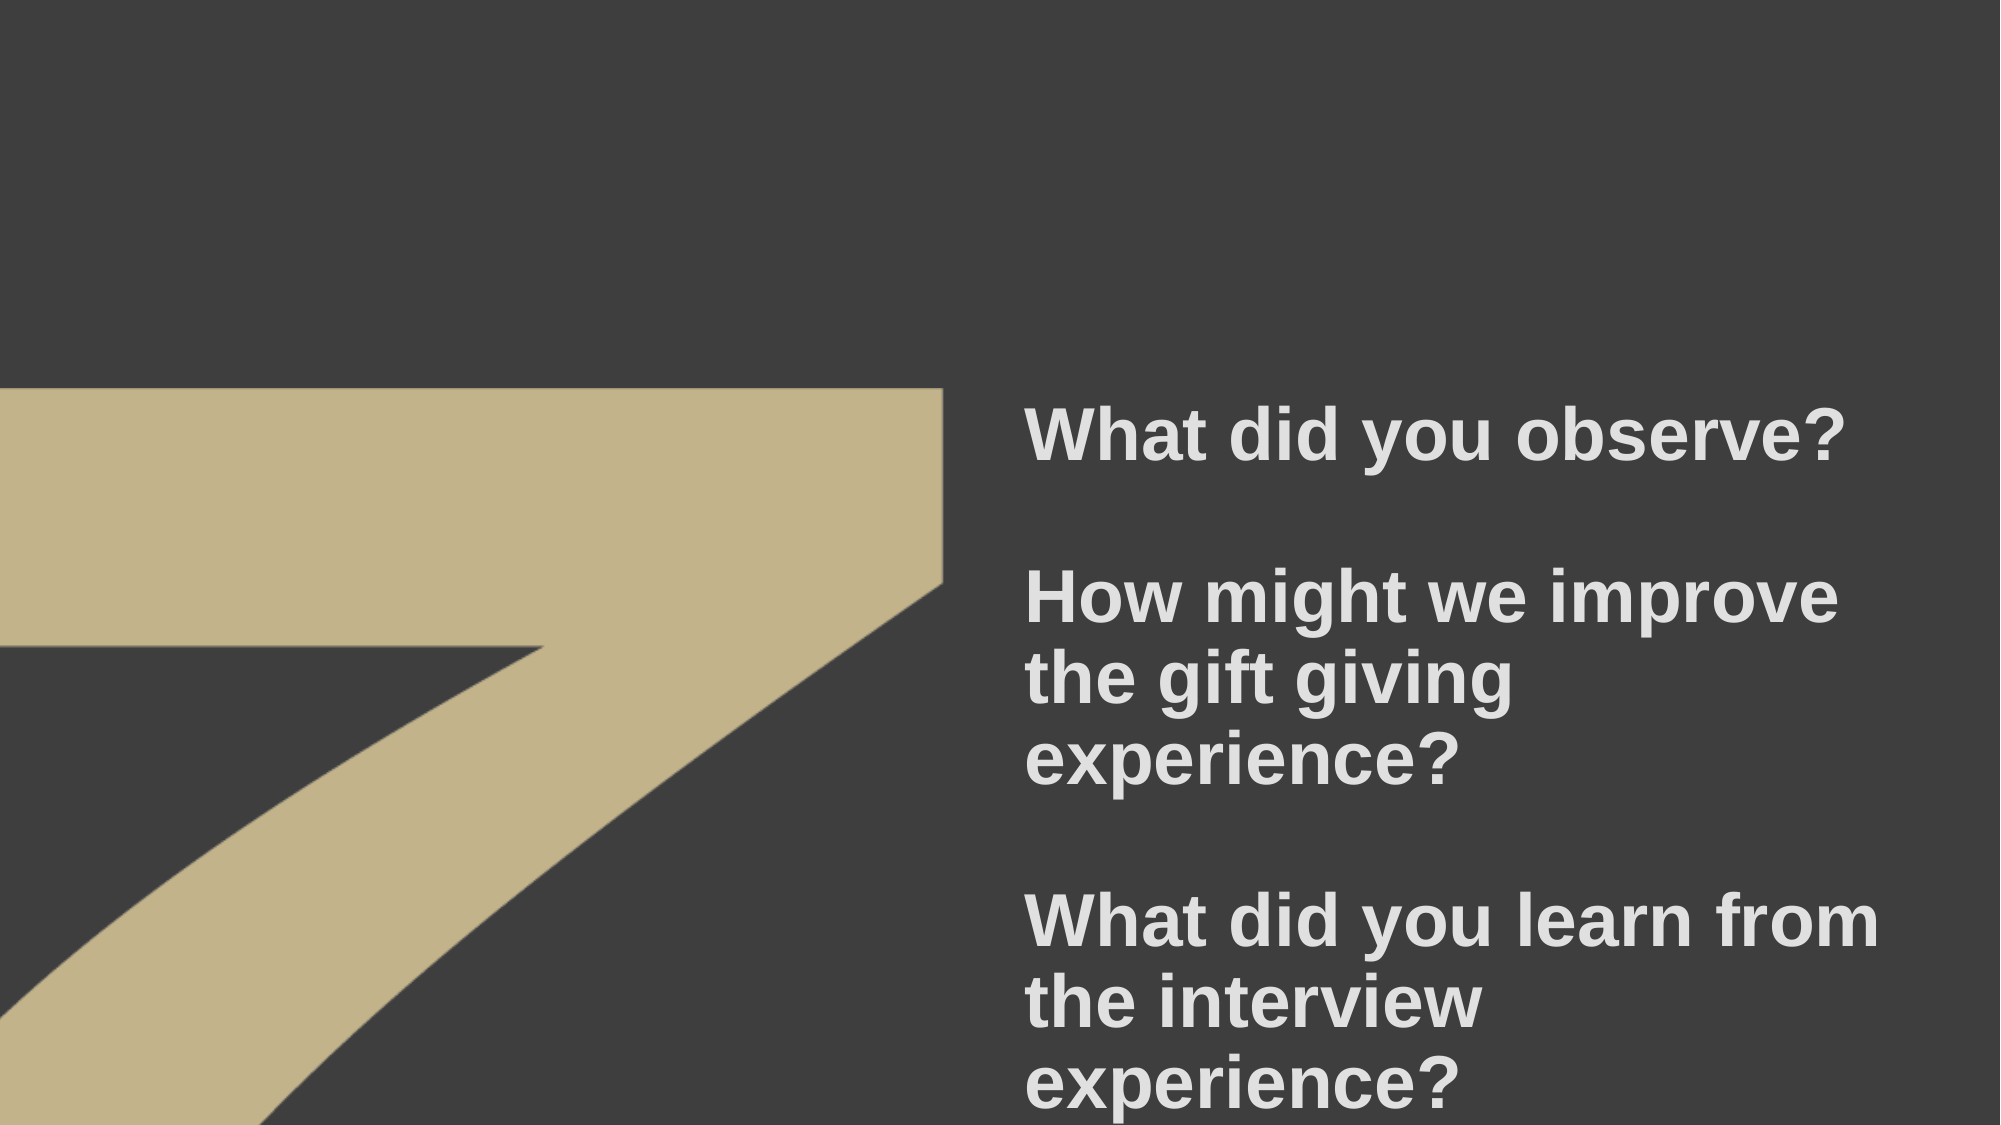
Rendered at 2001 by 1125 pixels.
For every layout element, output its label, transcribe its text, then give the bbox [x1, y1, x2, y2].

subtitle What did you observe? How might we improve the gift giving experience? What did you learn from the interview experience? [1009, 388, 1944, 476]
picture [0, 388, 1539, 1125]
